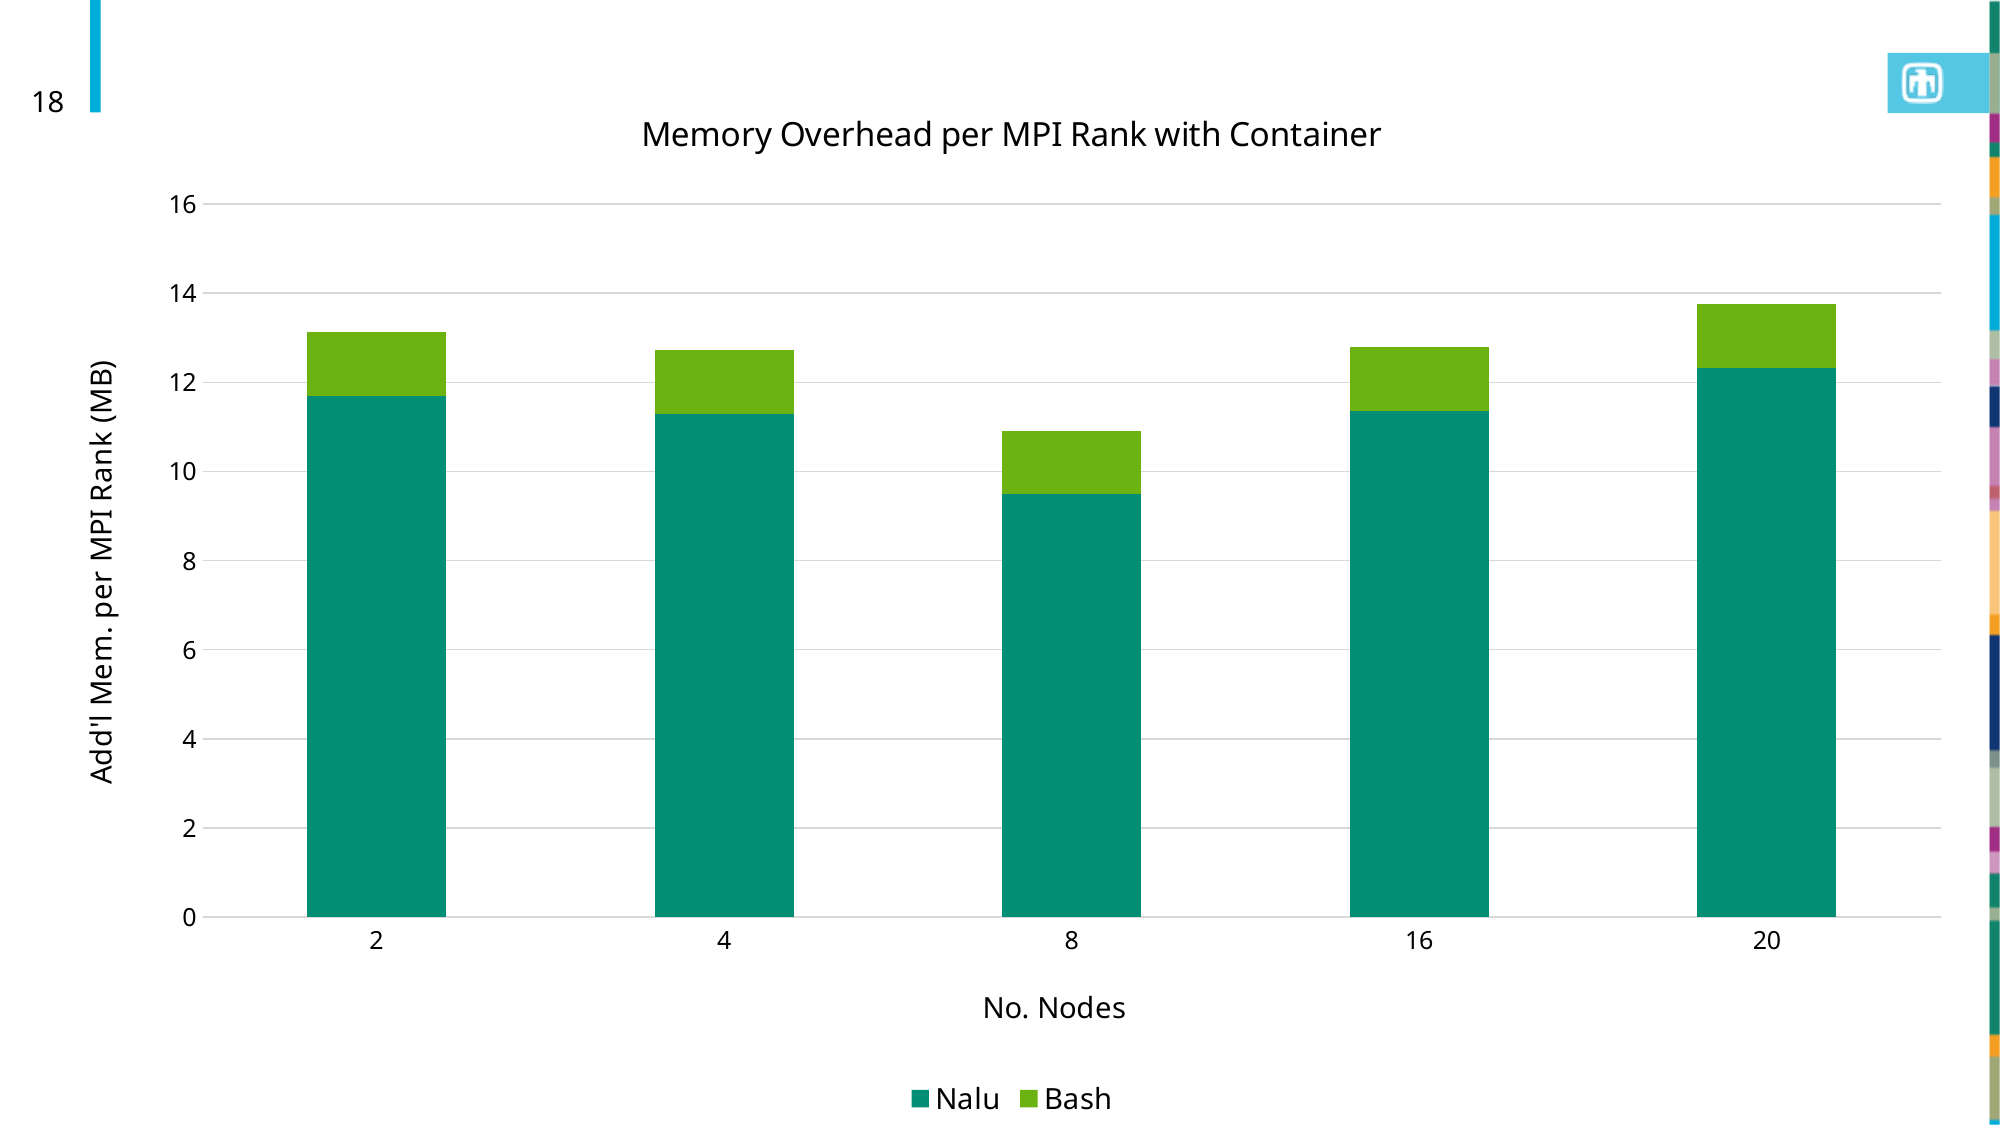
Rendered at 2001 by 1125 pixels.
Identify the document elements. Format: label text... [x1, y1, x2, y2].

picture [1990, 1, 1999, 215]
chart [44, 72, 1981, 1125]
picture [1990, 330, 1999, 1120]
picture [1901, 62, 1944, 72]
slide_number 18 [10, 73, 42, 133]
